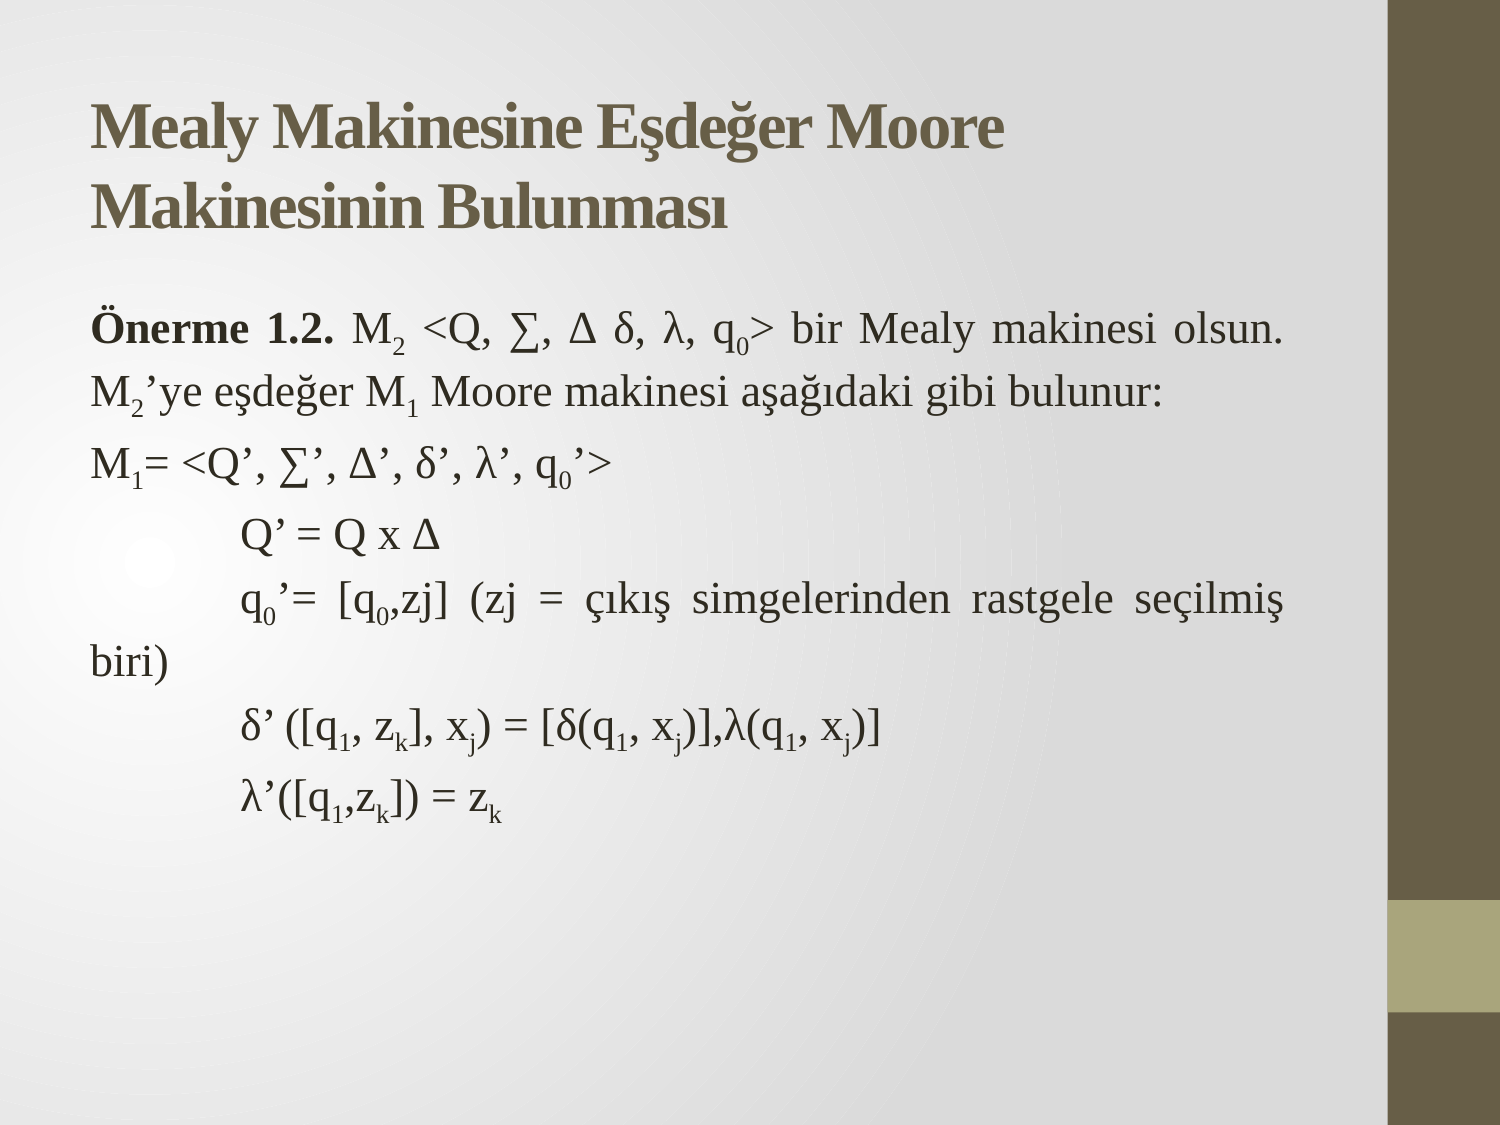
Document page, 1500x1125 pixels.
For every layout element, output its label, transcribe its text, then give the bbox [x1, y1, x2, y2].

title Mealy Makinesine Eşdeğer Moore Makinesinin Bulunması [75, 45, 1300, 279]
list Önerme 1.2. M2 <Q, ∑, ∆ δ, λ, q0> bir Mealy makinesi olsun. M2’ye eşdeğer M1 Moore makinesi aşağıdaki gibi bulunur: M1= <Q’, ∑’, ∆’, δ’, λ’, q0’> Q’ = Q x ∆ q0’= [q0,zj] (zj = çıkış simgelerinden rastgele seçilmiş biri) δ’ ([q1, zk], xj) = [δ(q1, xj)],λ(q1, xj)] λ’([q1,zk]) = zk [75, 290, 1300, 1062]
